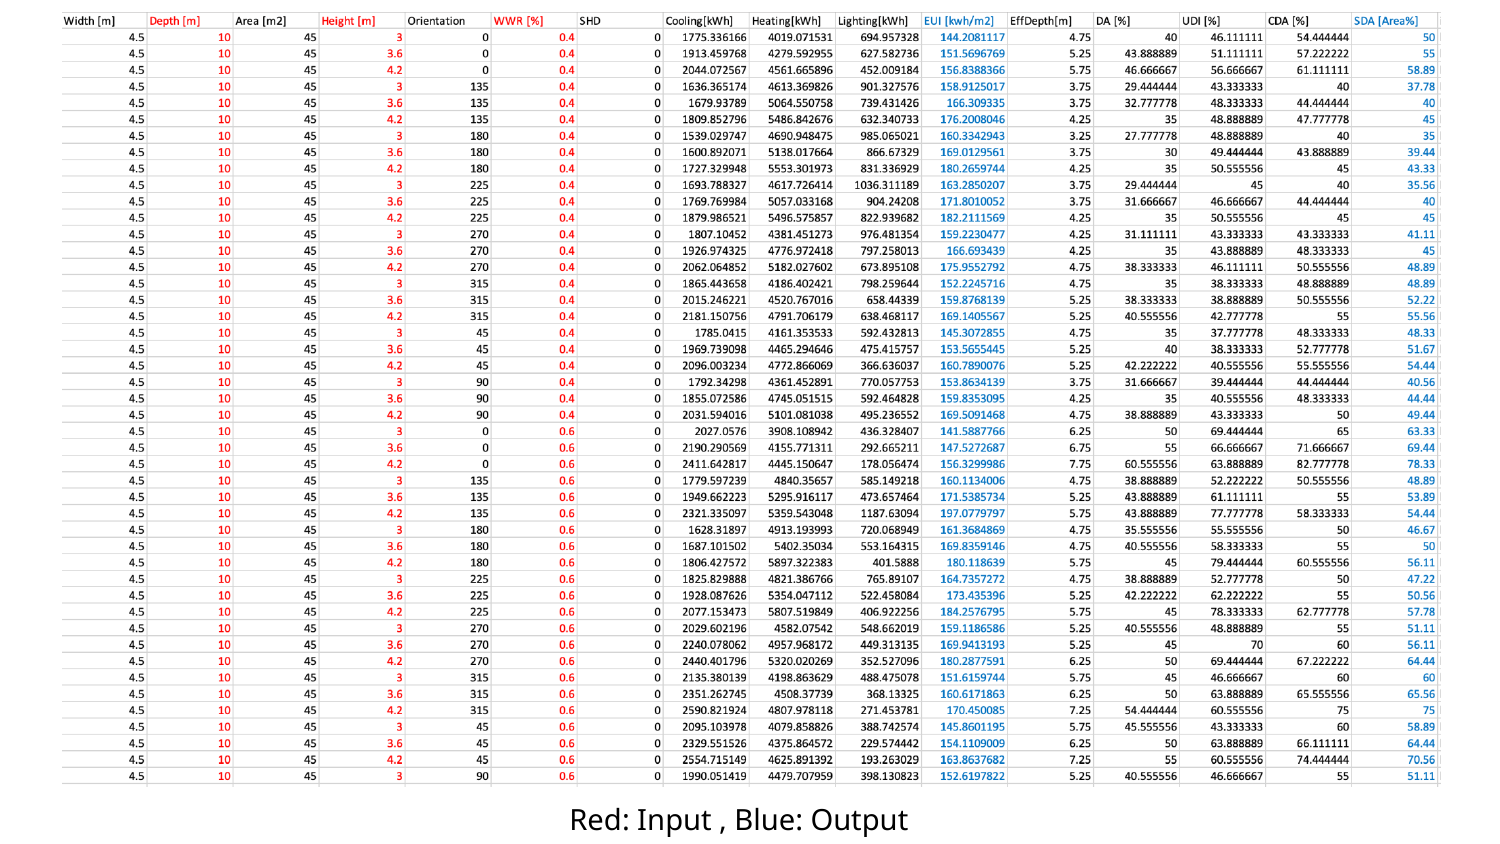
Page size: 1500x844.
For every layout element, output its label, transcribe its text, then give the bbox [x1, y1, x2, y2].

text_box Red: Input , Blue: Output [408, 795, 1070, 844]
picture [61, 12, 1444, 787]
